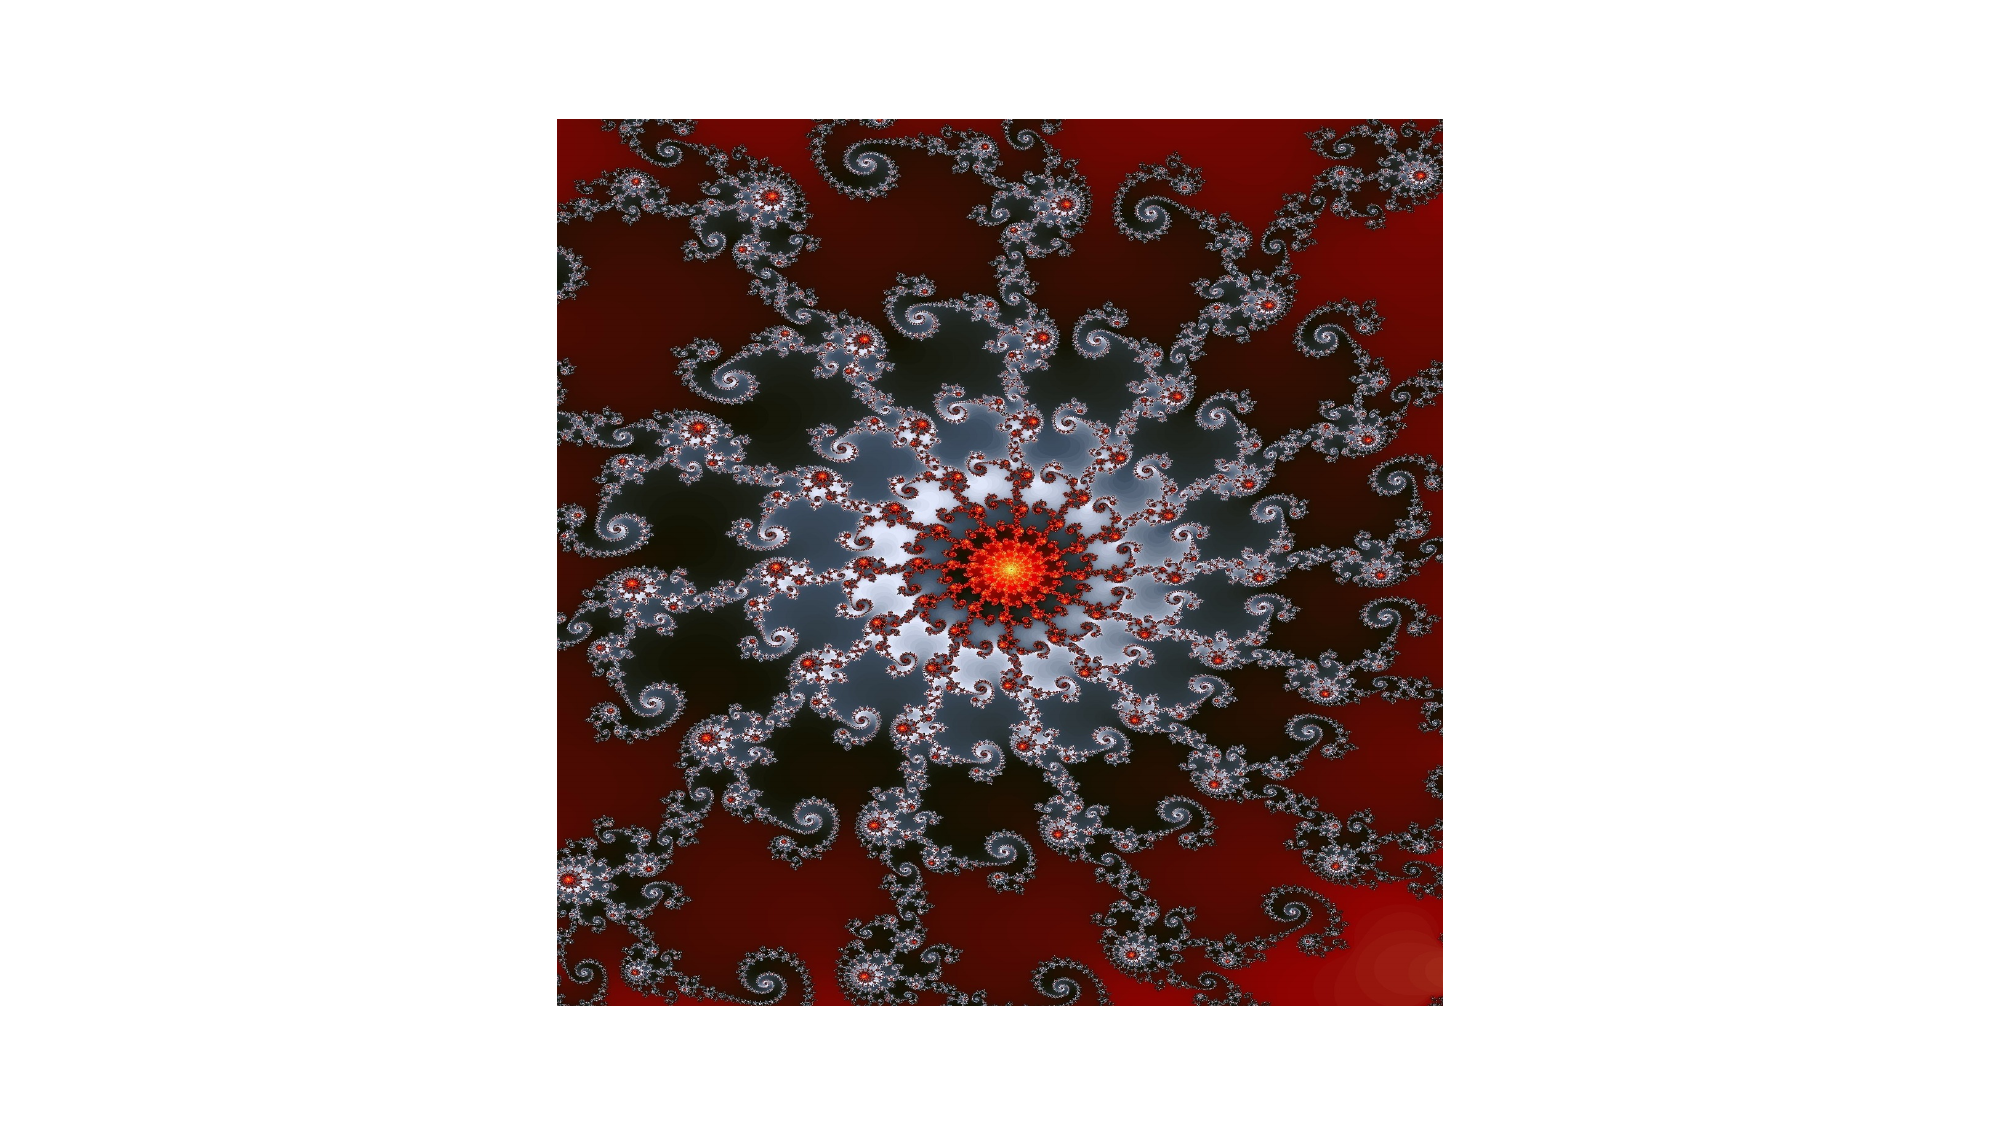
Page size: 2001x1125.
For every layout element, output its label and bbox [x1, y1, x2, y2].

picture [556, 119, 1443, 1006]
